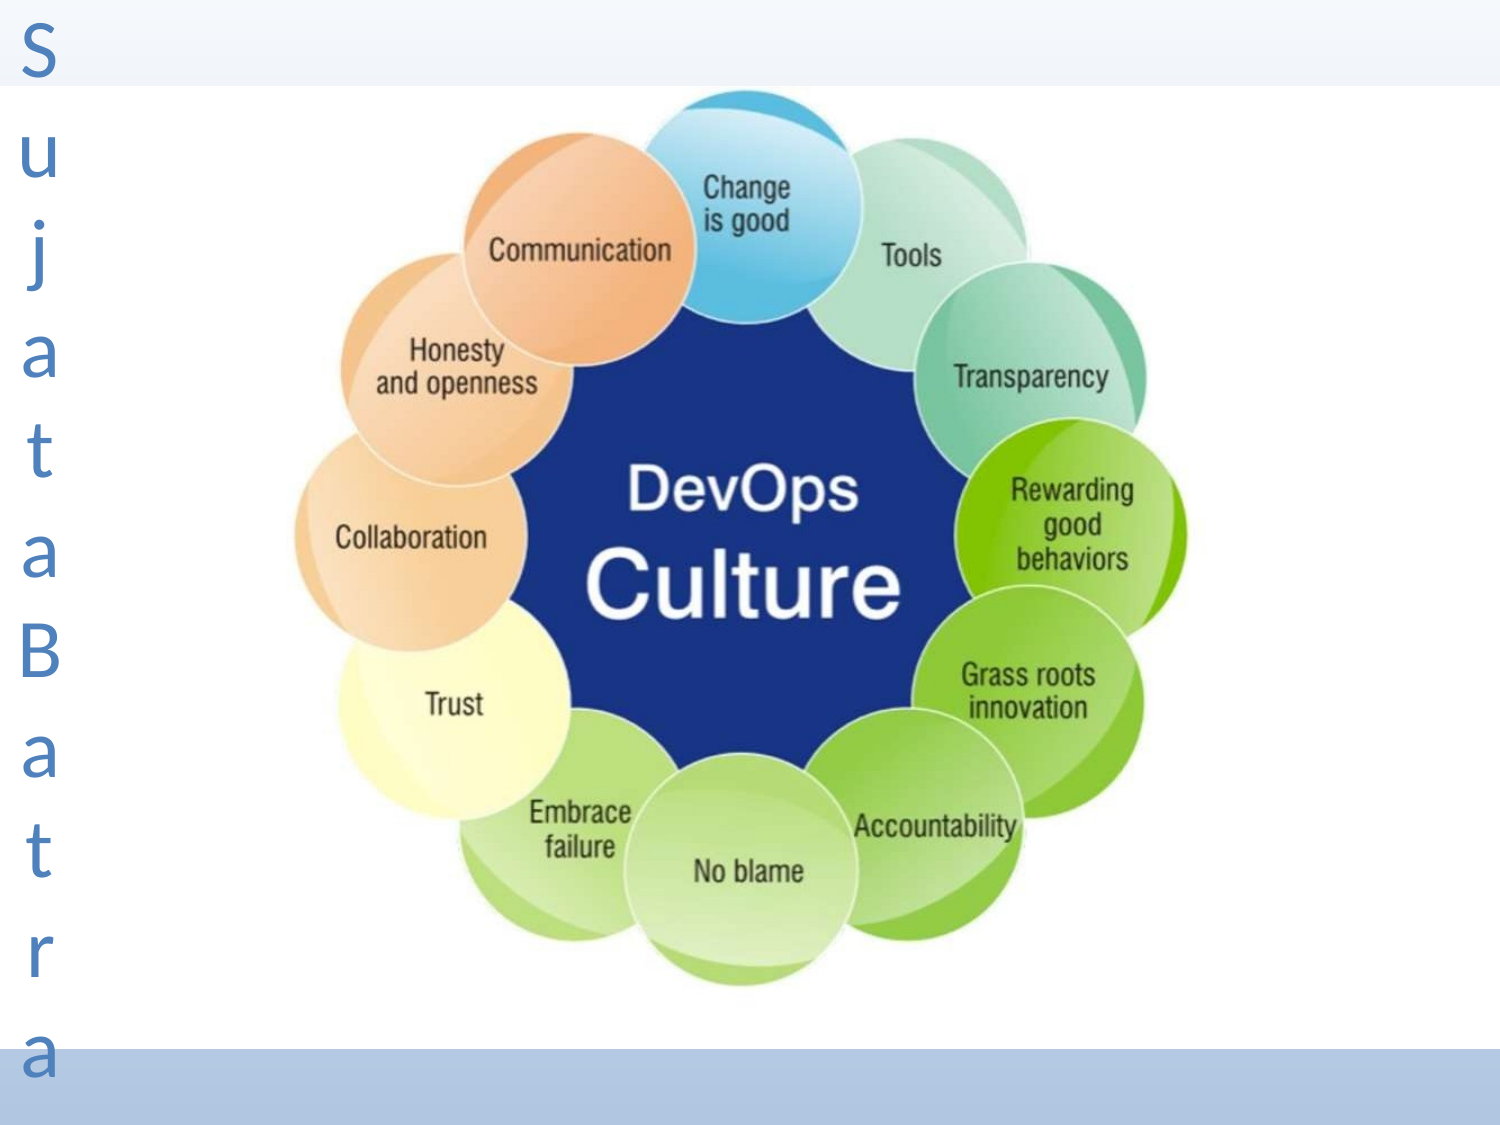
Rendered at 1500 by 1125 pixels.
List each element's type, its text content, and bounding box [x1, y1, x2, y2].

text_box Sujata Batra [0, 0, 80, 1102]
text_box [80, 86, 1500, 1049]
